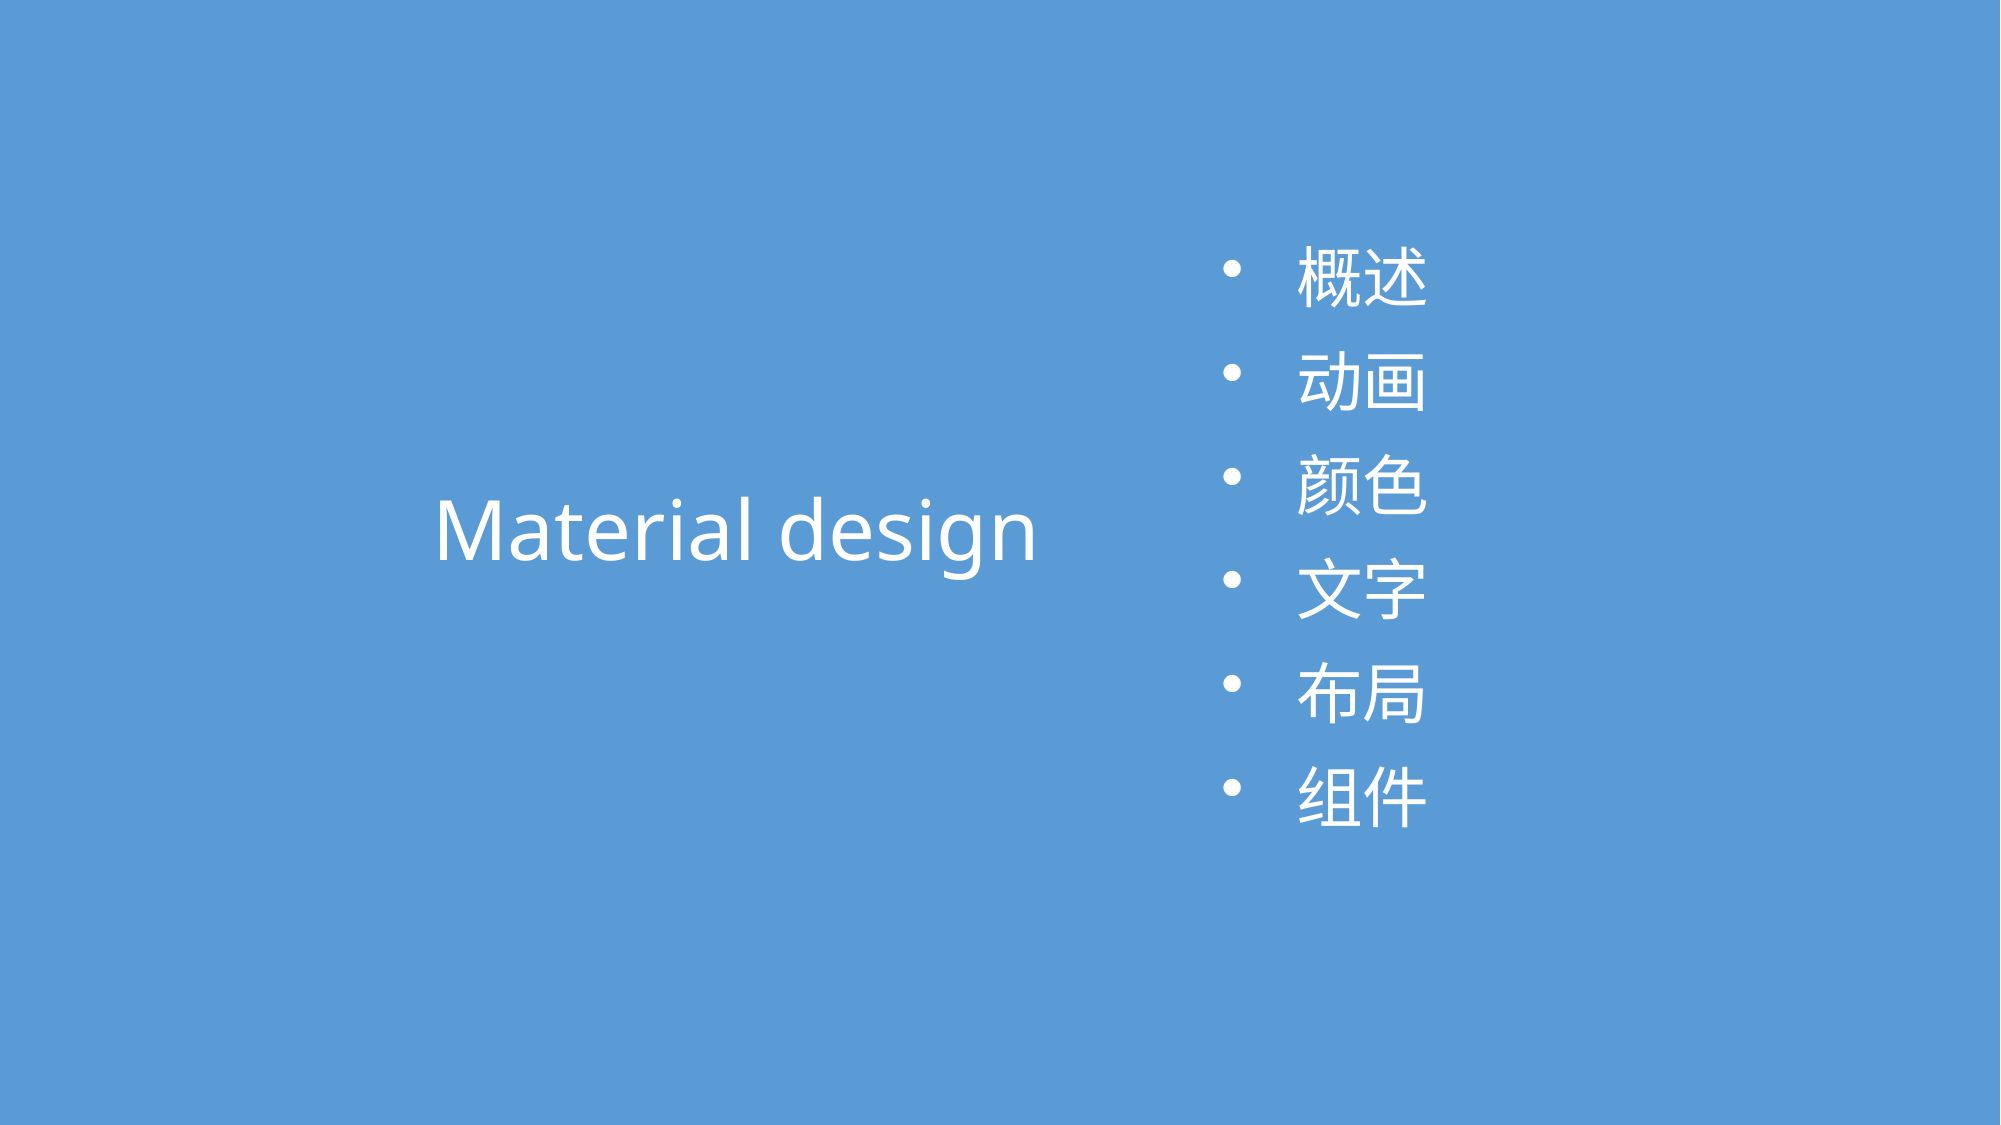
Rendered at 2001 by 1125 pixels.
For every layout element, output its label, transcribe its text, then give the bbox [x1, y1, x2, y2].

text_box Material design [417, 469, 1247, 584]
text_box 概述 动画 颜色 文字 布局 组件 [1206, 204, 1689, 844]
